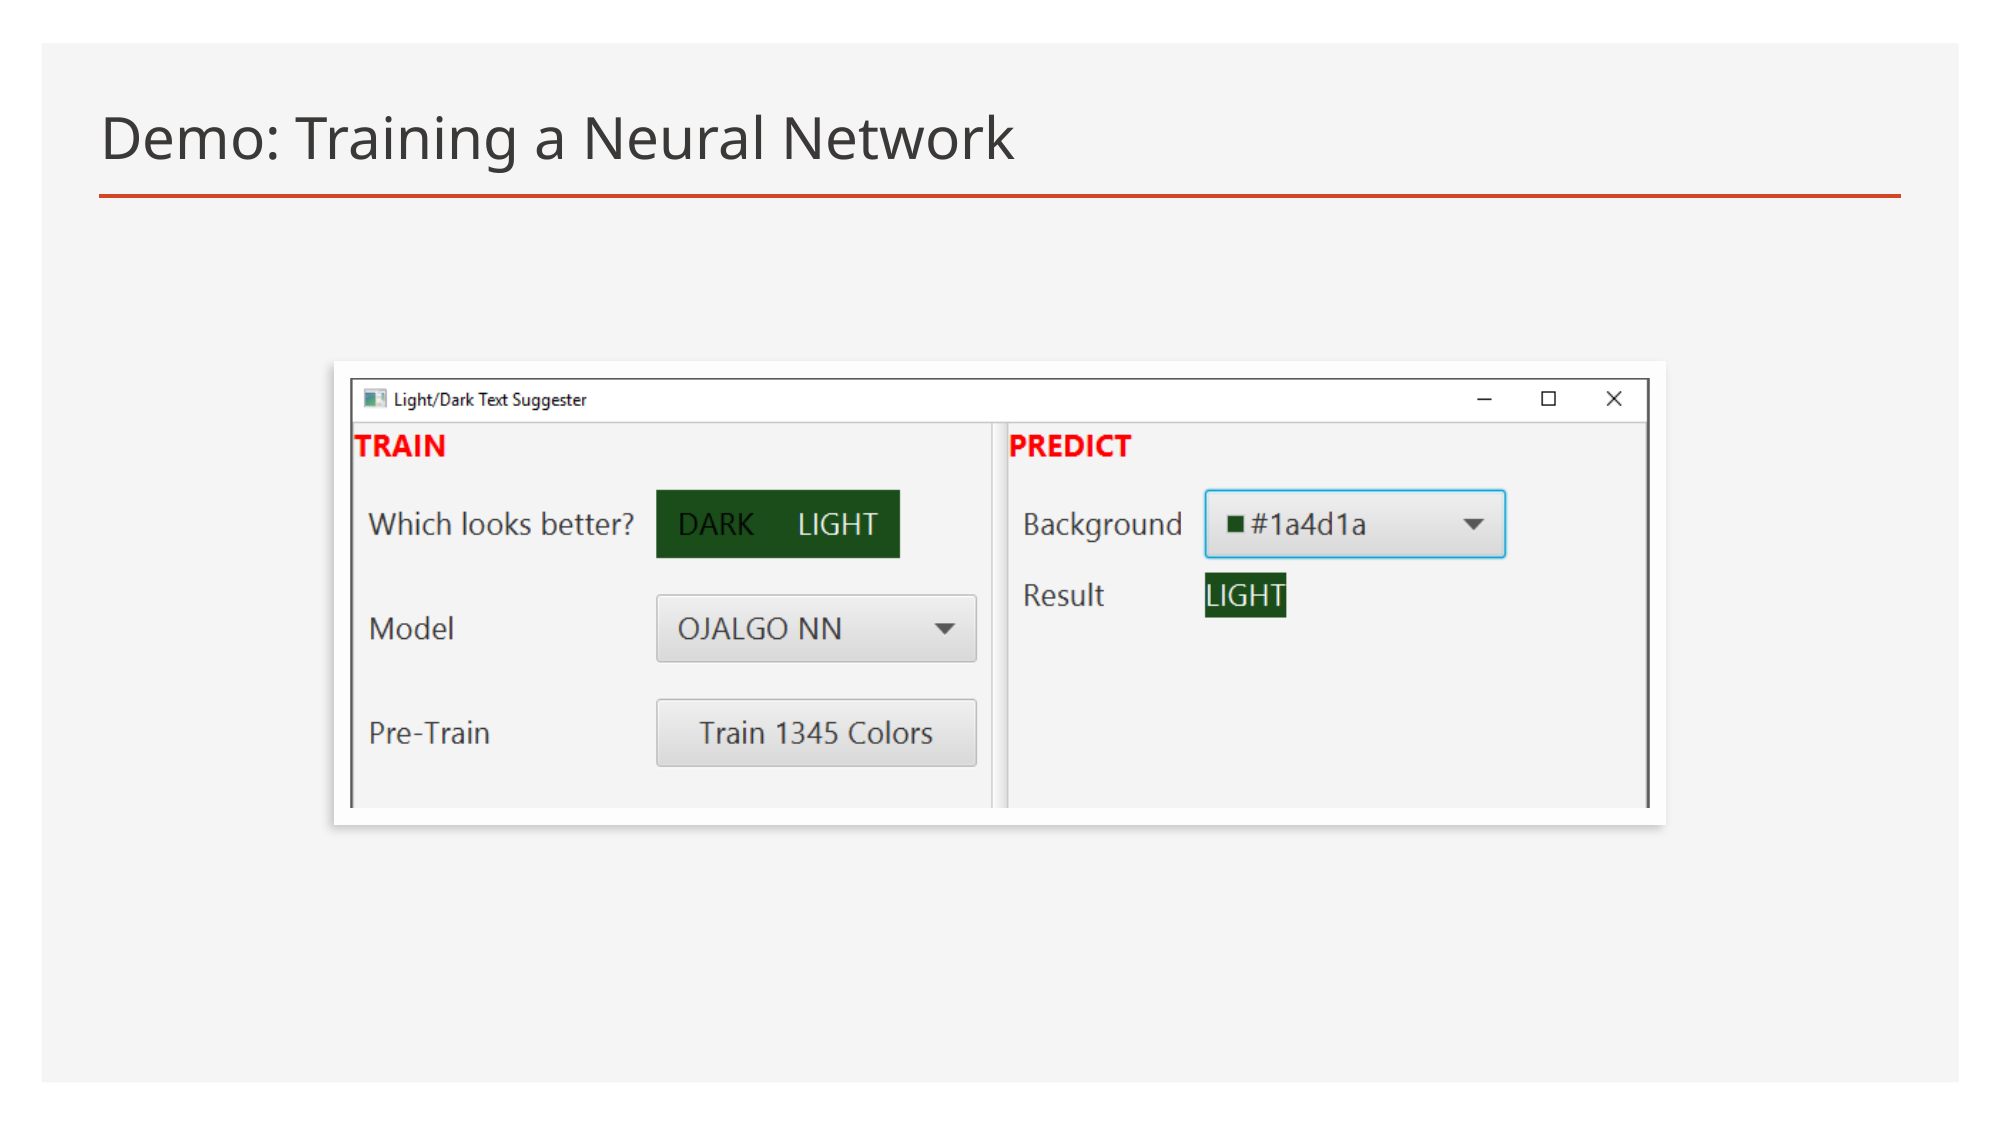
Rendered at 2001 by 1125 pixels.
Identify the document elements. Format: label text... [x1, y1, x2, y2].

picture [350, 377, 1650, 809]
title Demo: Training a Neural Network [85, 73, 1214, 179]
